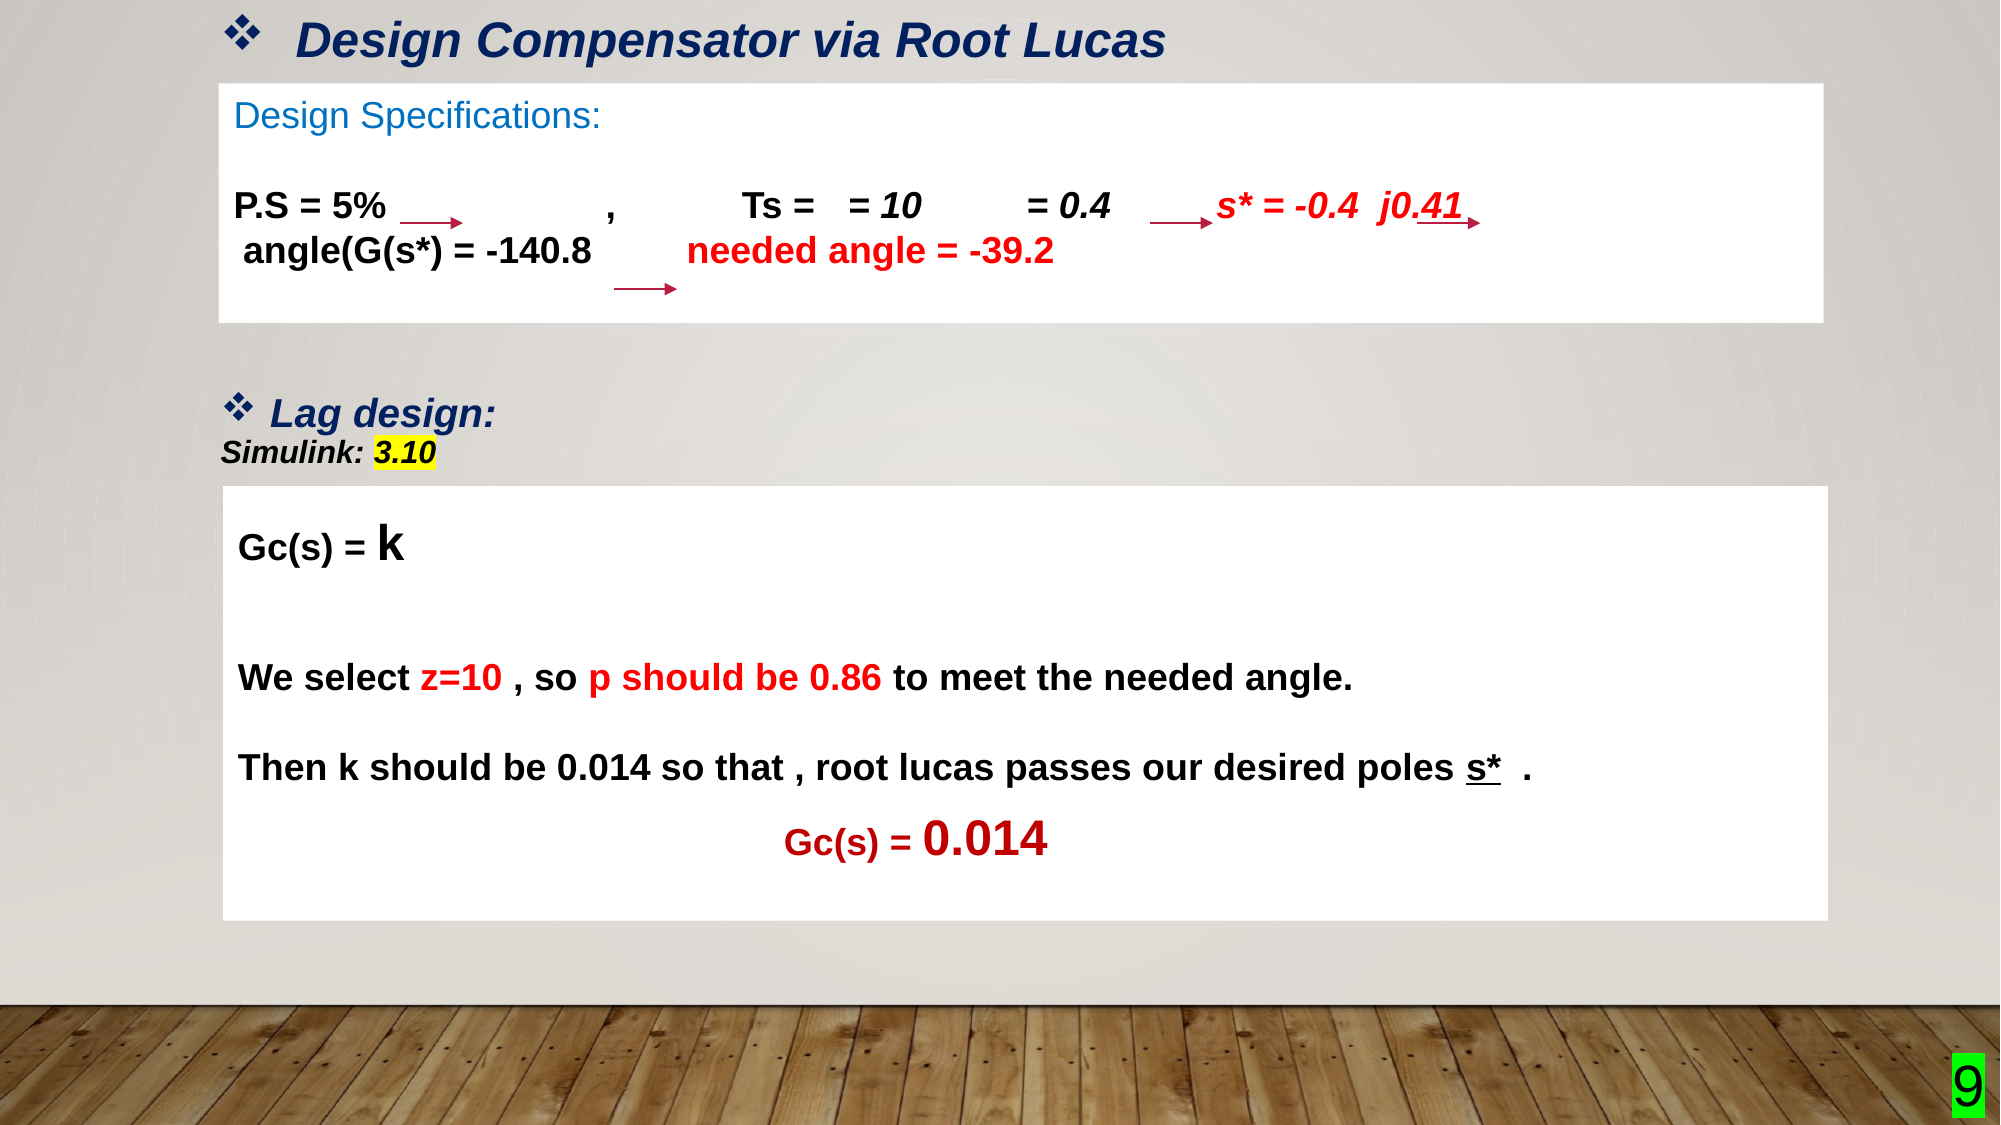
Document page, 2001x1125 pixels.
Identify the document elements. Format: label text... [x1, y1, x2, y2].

picture [0, 1005, 2000, 1125]
text_box 9 [1936, 1040, 2000, 1125]
text_box Design Compensator via Root Lucas [205, 6, 1781, 100]
text_box Lag design: Simulink: 3.10 [205, 384, 1781, 479]
